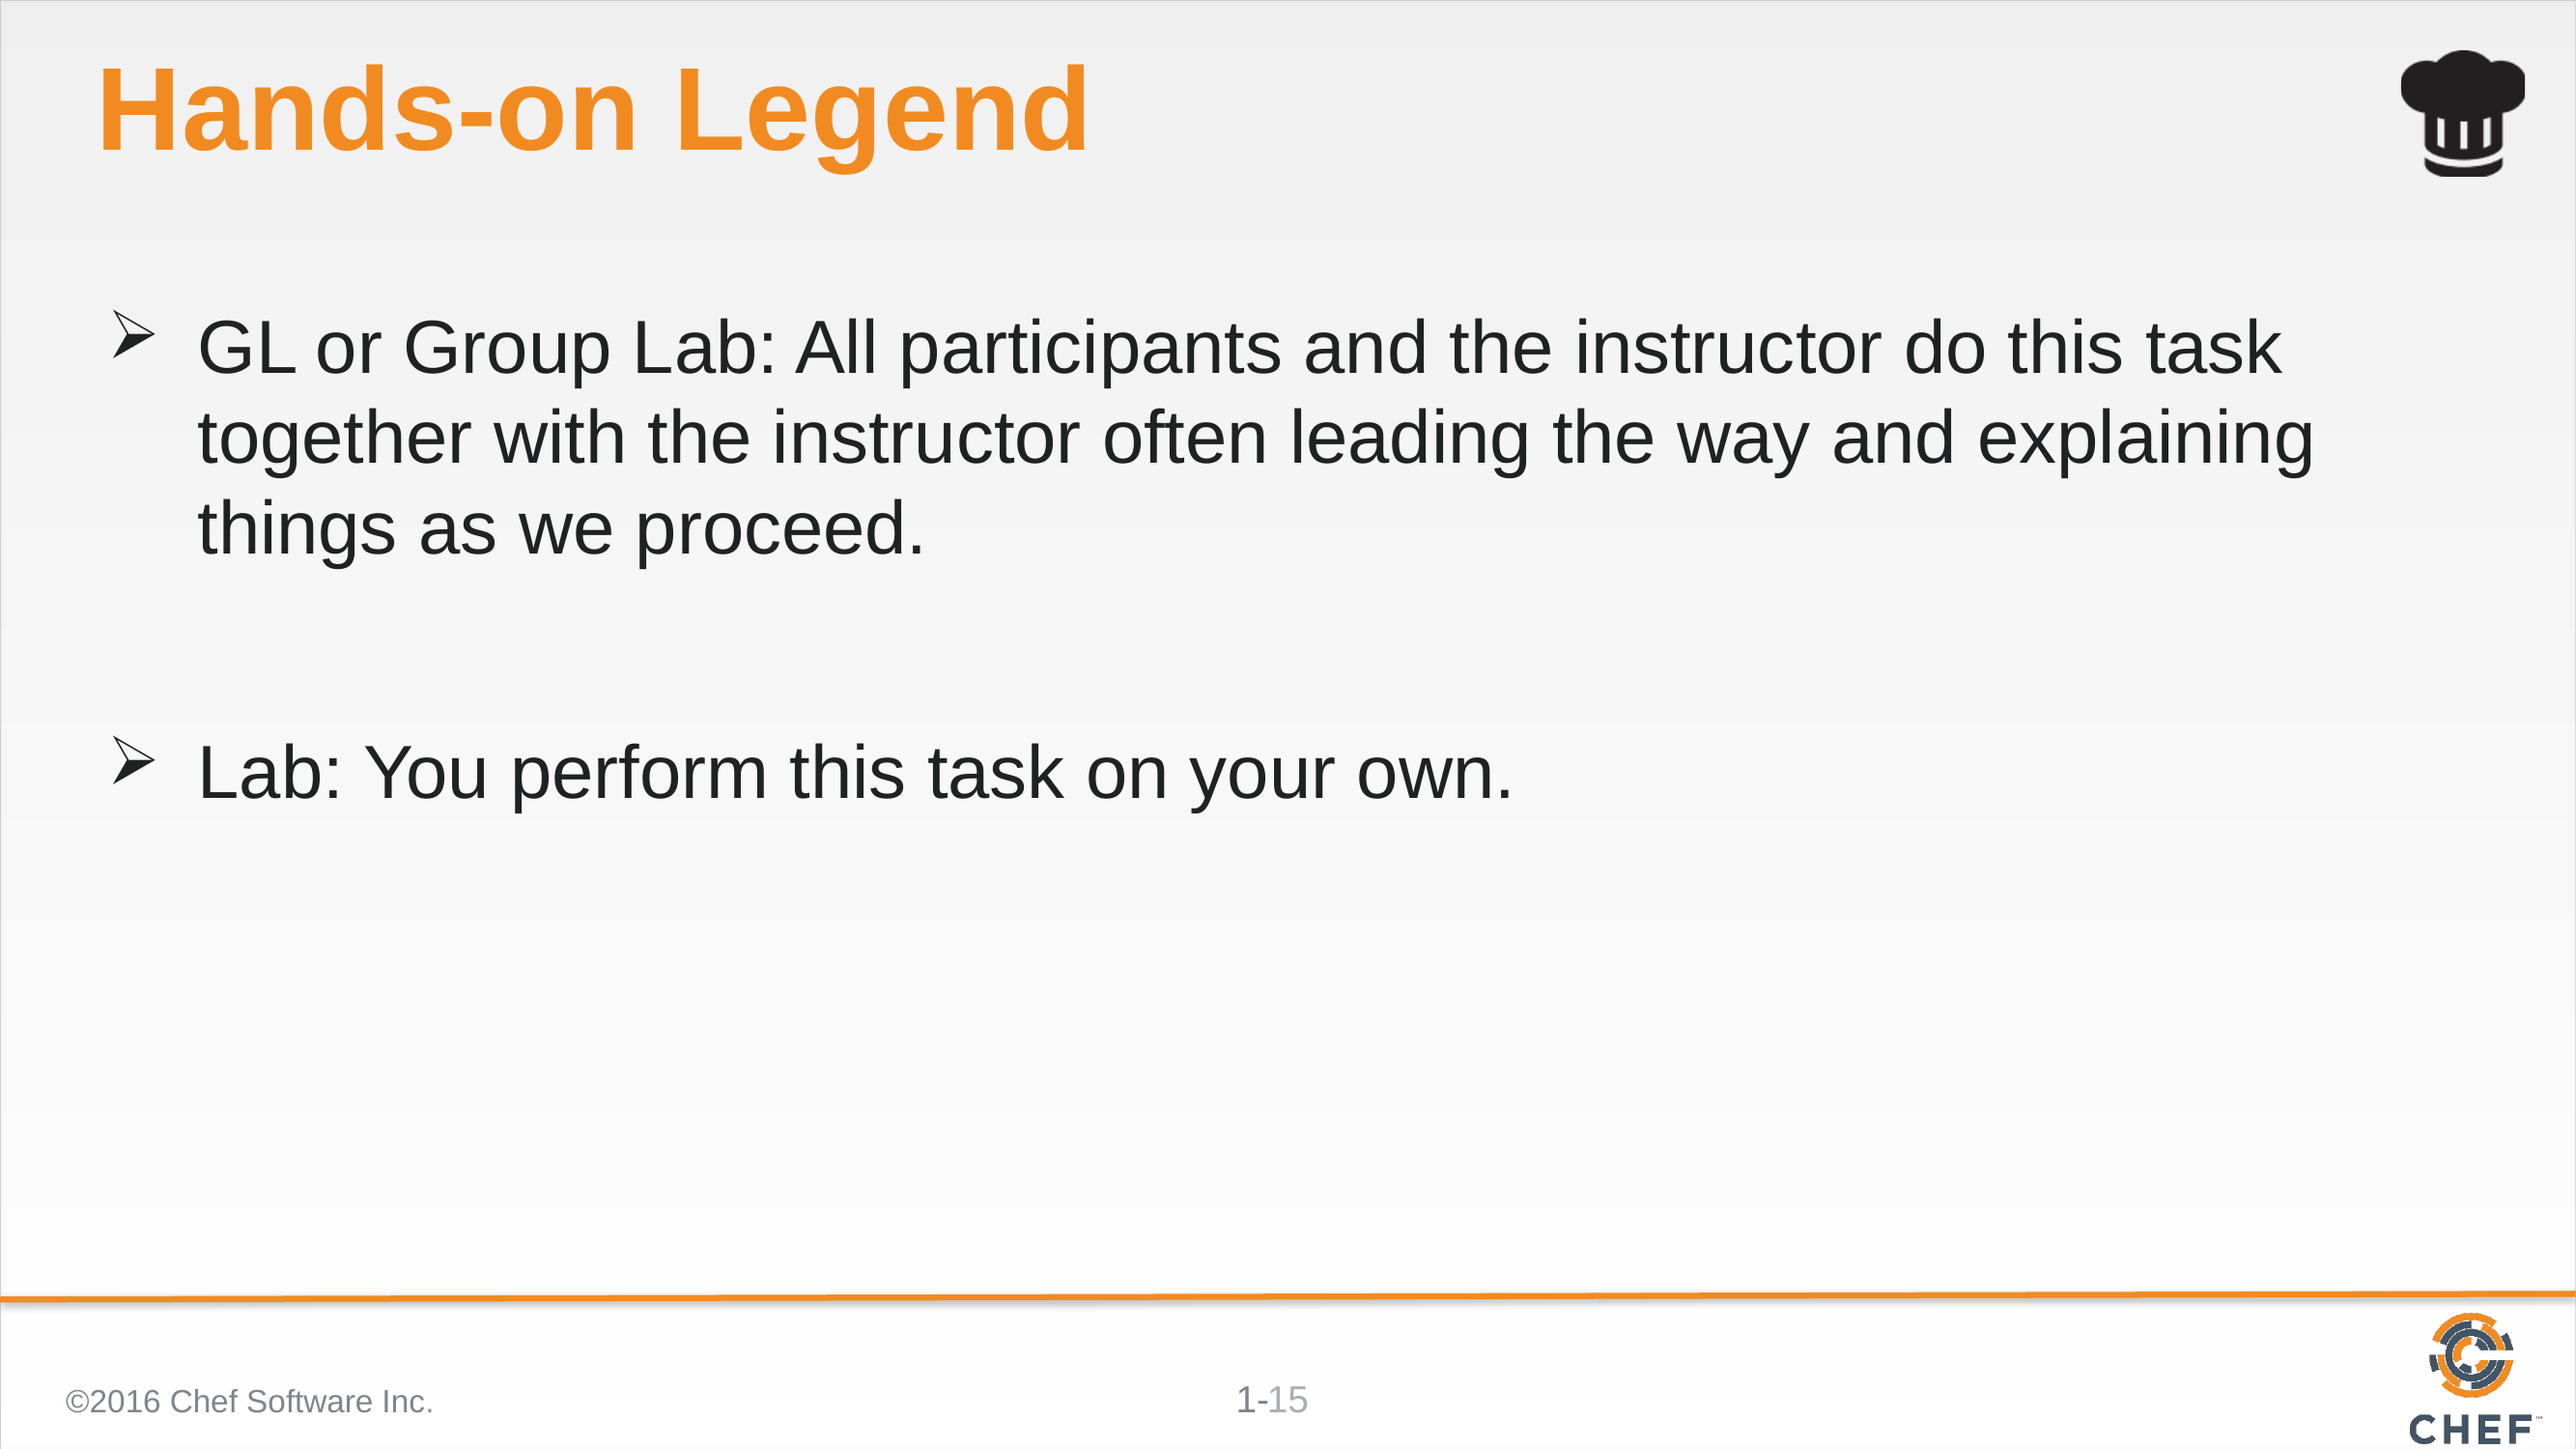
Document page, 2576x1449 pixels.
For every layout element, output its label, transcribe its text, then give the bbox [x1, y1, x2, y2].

footer ©2016 Chef Software Inc. [51, 1359, 952, 1440]
title Hands-on Legend [96, 48, 2463, 180]
slide_number 15 [998, 1359, 1578, 1437]
picture [2399, 1297, 2550, 1449]
list GL or Group Lab: All participants and the instructor do this task together with the instructor often leading the way and explaining things as we proceed. Lab: You perform this task on your own. [107, 298, 2469, 1142]
